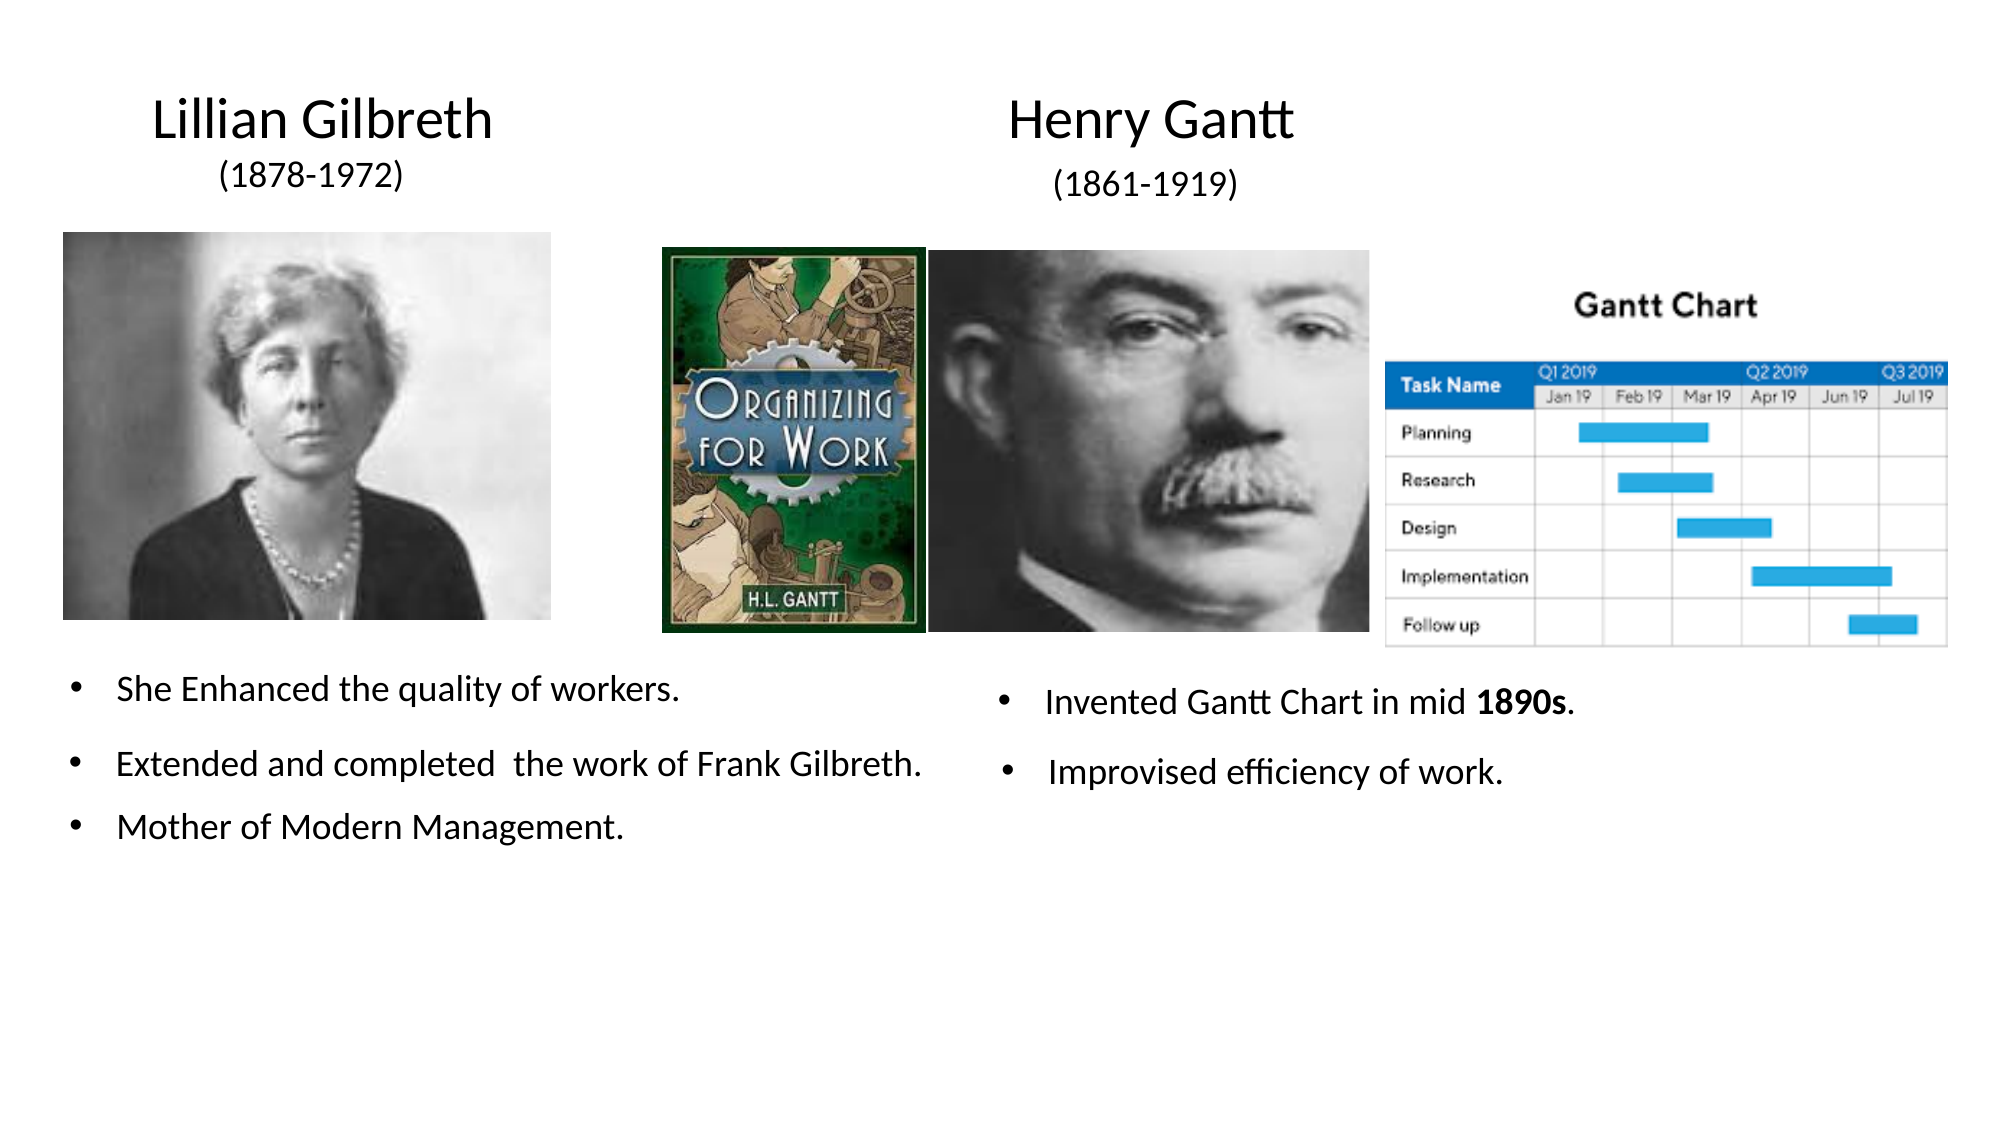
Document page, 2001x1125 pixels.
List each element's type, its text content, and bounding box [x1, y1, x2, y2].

text_box She Enhanced the quality of workers. [55, 656, 714, 717]
text_box Improvised efficiency of work. [986, 739, 1520, 800]
text_box (1878-1972) [203, 142, 420, 203]
text_box Invented Gantt Chart in mid 1890s. [983, 669, 1600, 730]
picture [1385, 251, 1948, 650]
text_box Mother of Modern Management. [54, 794, 641, 854]
picture [63, 231, 551, 620]
text_box (1861-1919) [1037, 151, 1254, 212]
list Lillian Gilbreth Henry Gantt [137, 81, 1863, 1014]
picture [928, 250, 1370, 632]
text_box Extended and completed the work of Frank Gilbreth. [54, 731, 956, 792]
picture [662, 247, 926, 633]
